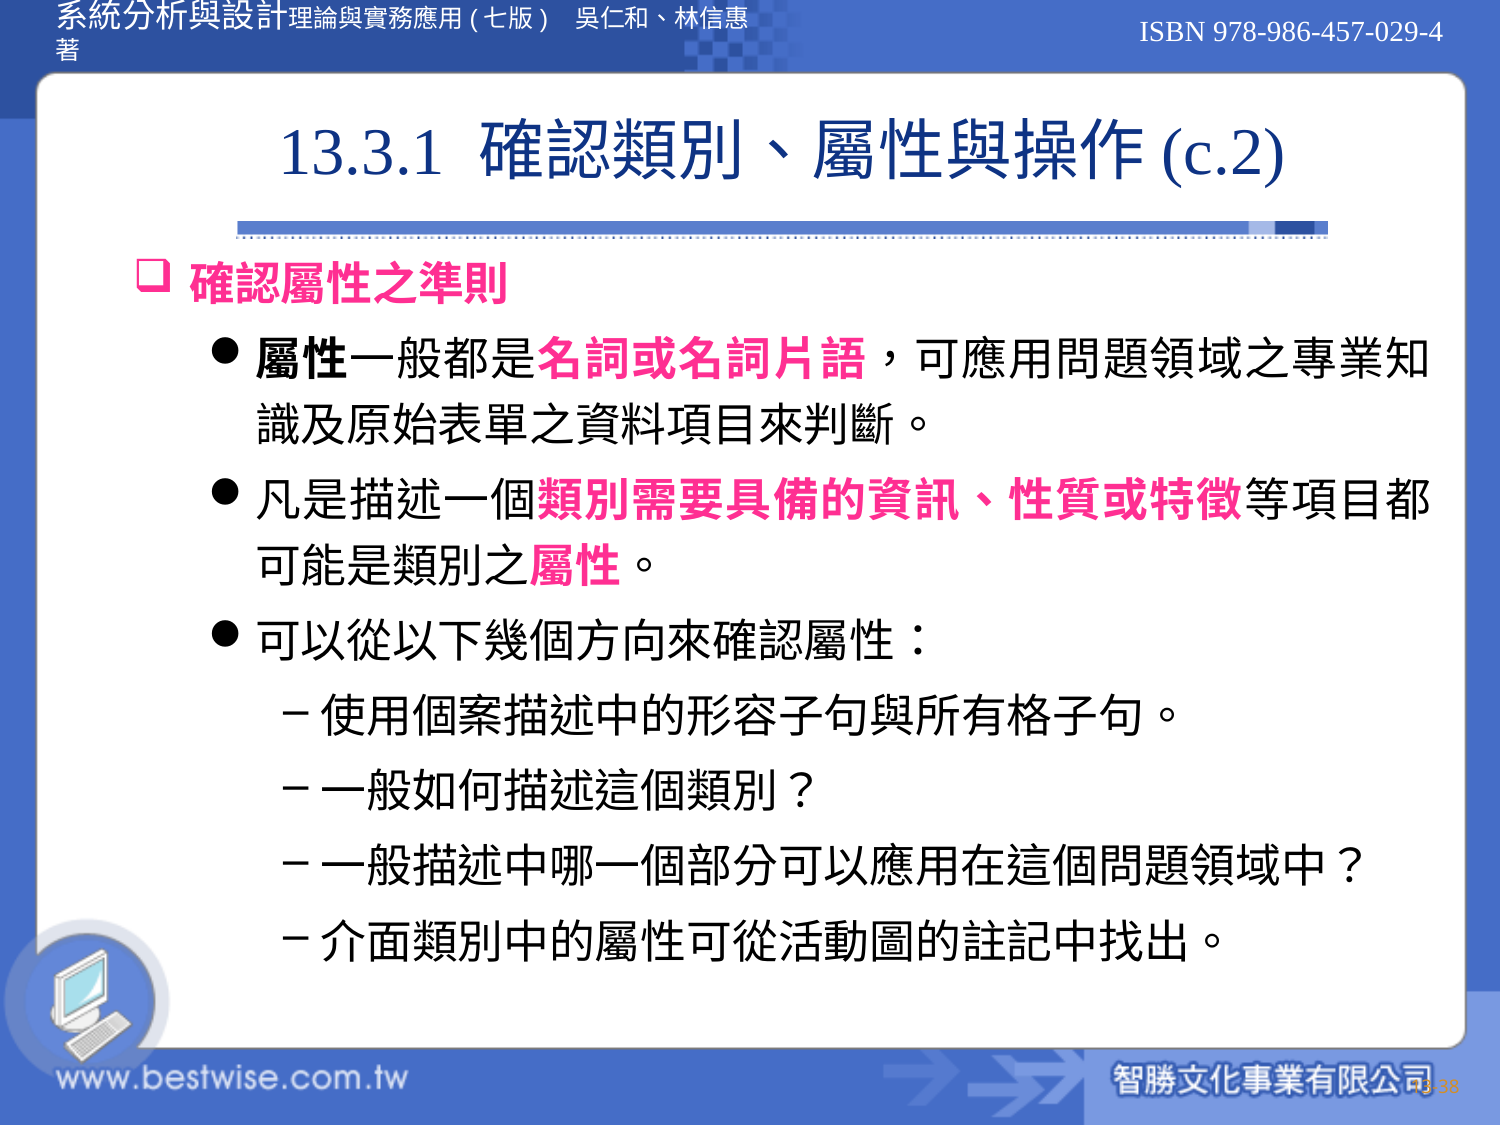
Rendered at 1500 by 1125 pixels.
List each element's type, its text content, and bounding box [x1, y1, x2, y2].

list 確認屬性之準則 屬性一般都是名詞或名詞片語，可應用問題領域之專業知識及原始表單之資料項目來判斷。 凡是描述一個類別需要具備的資訊、性質或特徵等項目都可能是類別之屬性。 可以從以下幾個方向來確認屬性： 使用個案描述中的形容子句與所有格子句。 一般如何描述這個類別？ 一般描述中哪一個部分可以應用在這個問題領域中？ 介面類別中的屬性可從活動圖的註記中找出。 [117, 235, 1447, 1033]
picture [0, 0, 1500, 1125]
picture [195, 0, 206, 19]
slide_number 13-38 [1350, 1061, 1475, 1103]
title 13.3.1 確認類別、屬性與操作(c.2) [177, 73, 1388, 222]
